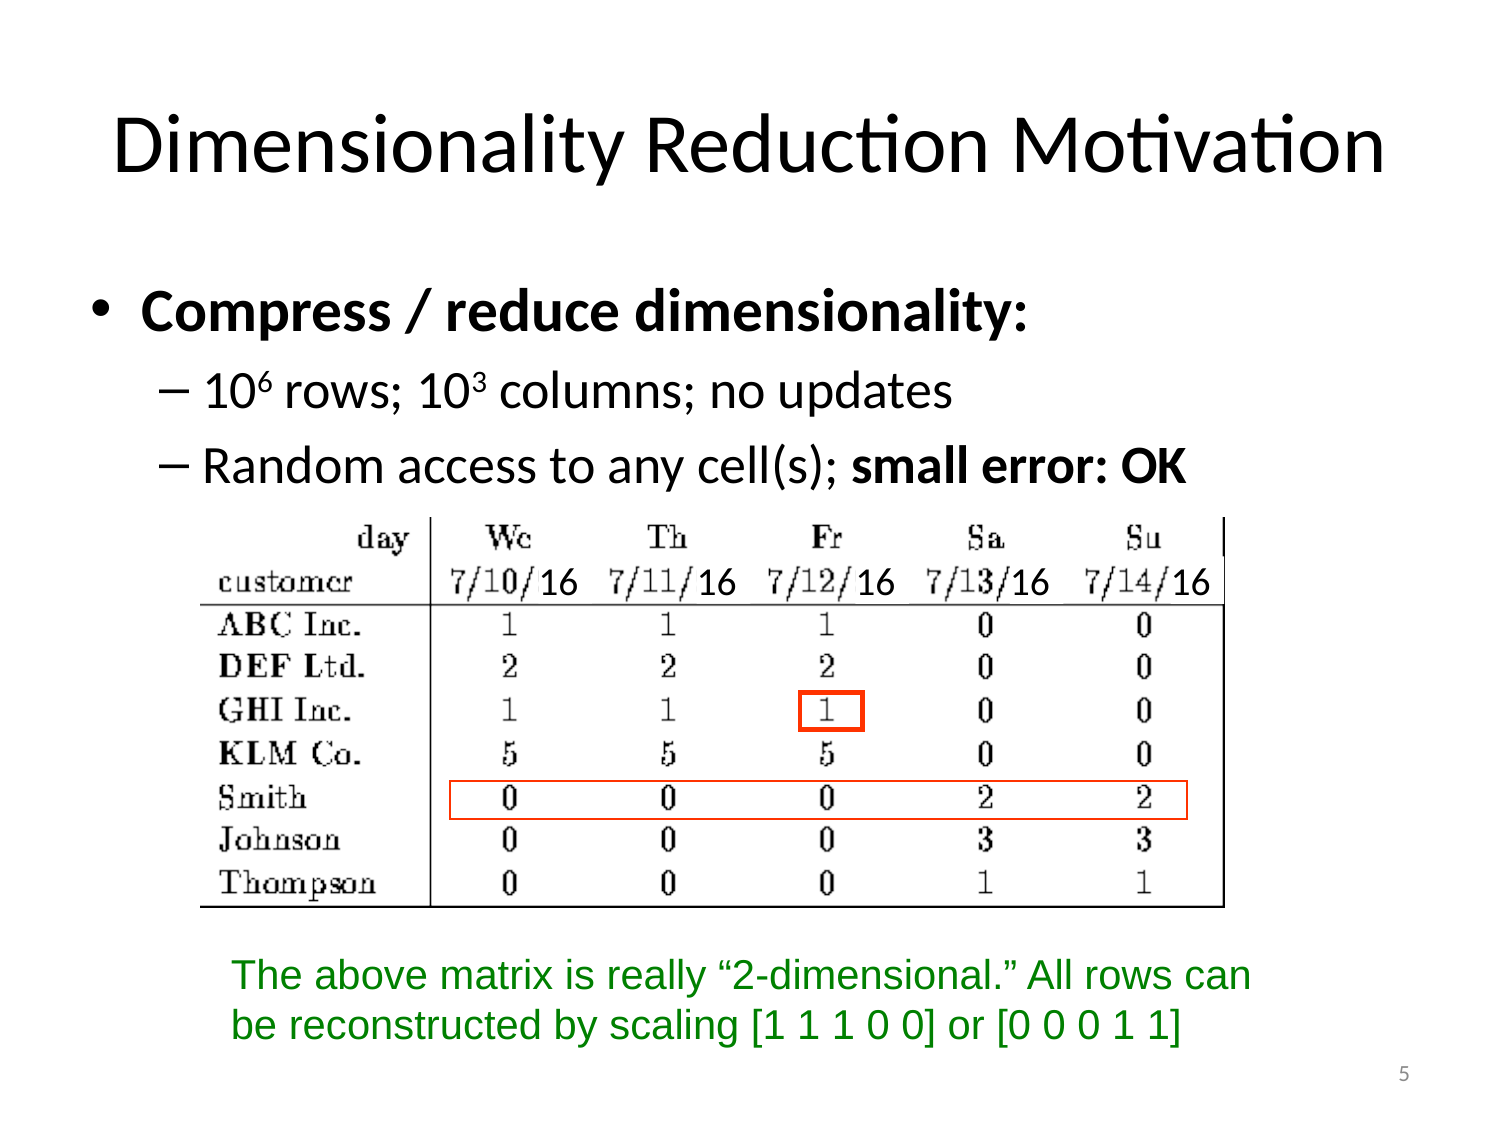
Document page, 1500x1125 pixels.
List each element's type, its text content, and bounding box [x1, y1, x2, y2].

title Dimensionality Reduction Motivation [75, 45, 1425, 233]
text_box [199, 516, 1226, 909]
slide_number 5 [1074, 1042, 1425, 1103]
list Compress / reduce dimensionality: 106 rows; 103 columns; no updates Random access to any cell(s); small error: OK [75, 262, 1425, 1005]
text_box The above matrix is really “2-dimensional.” All rows can be reconstructed by scaling [1 1 1 0 0] or [0 0 0 1 1] [216, 940, 1288, 1056]
